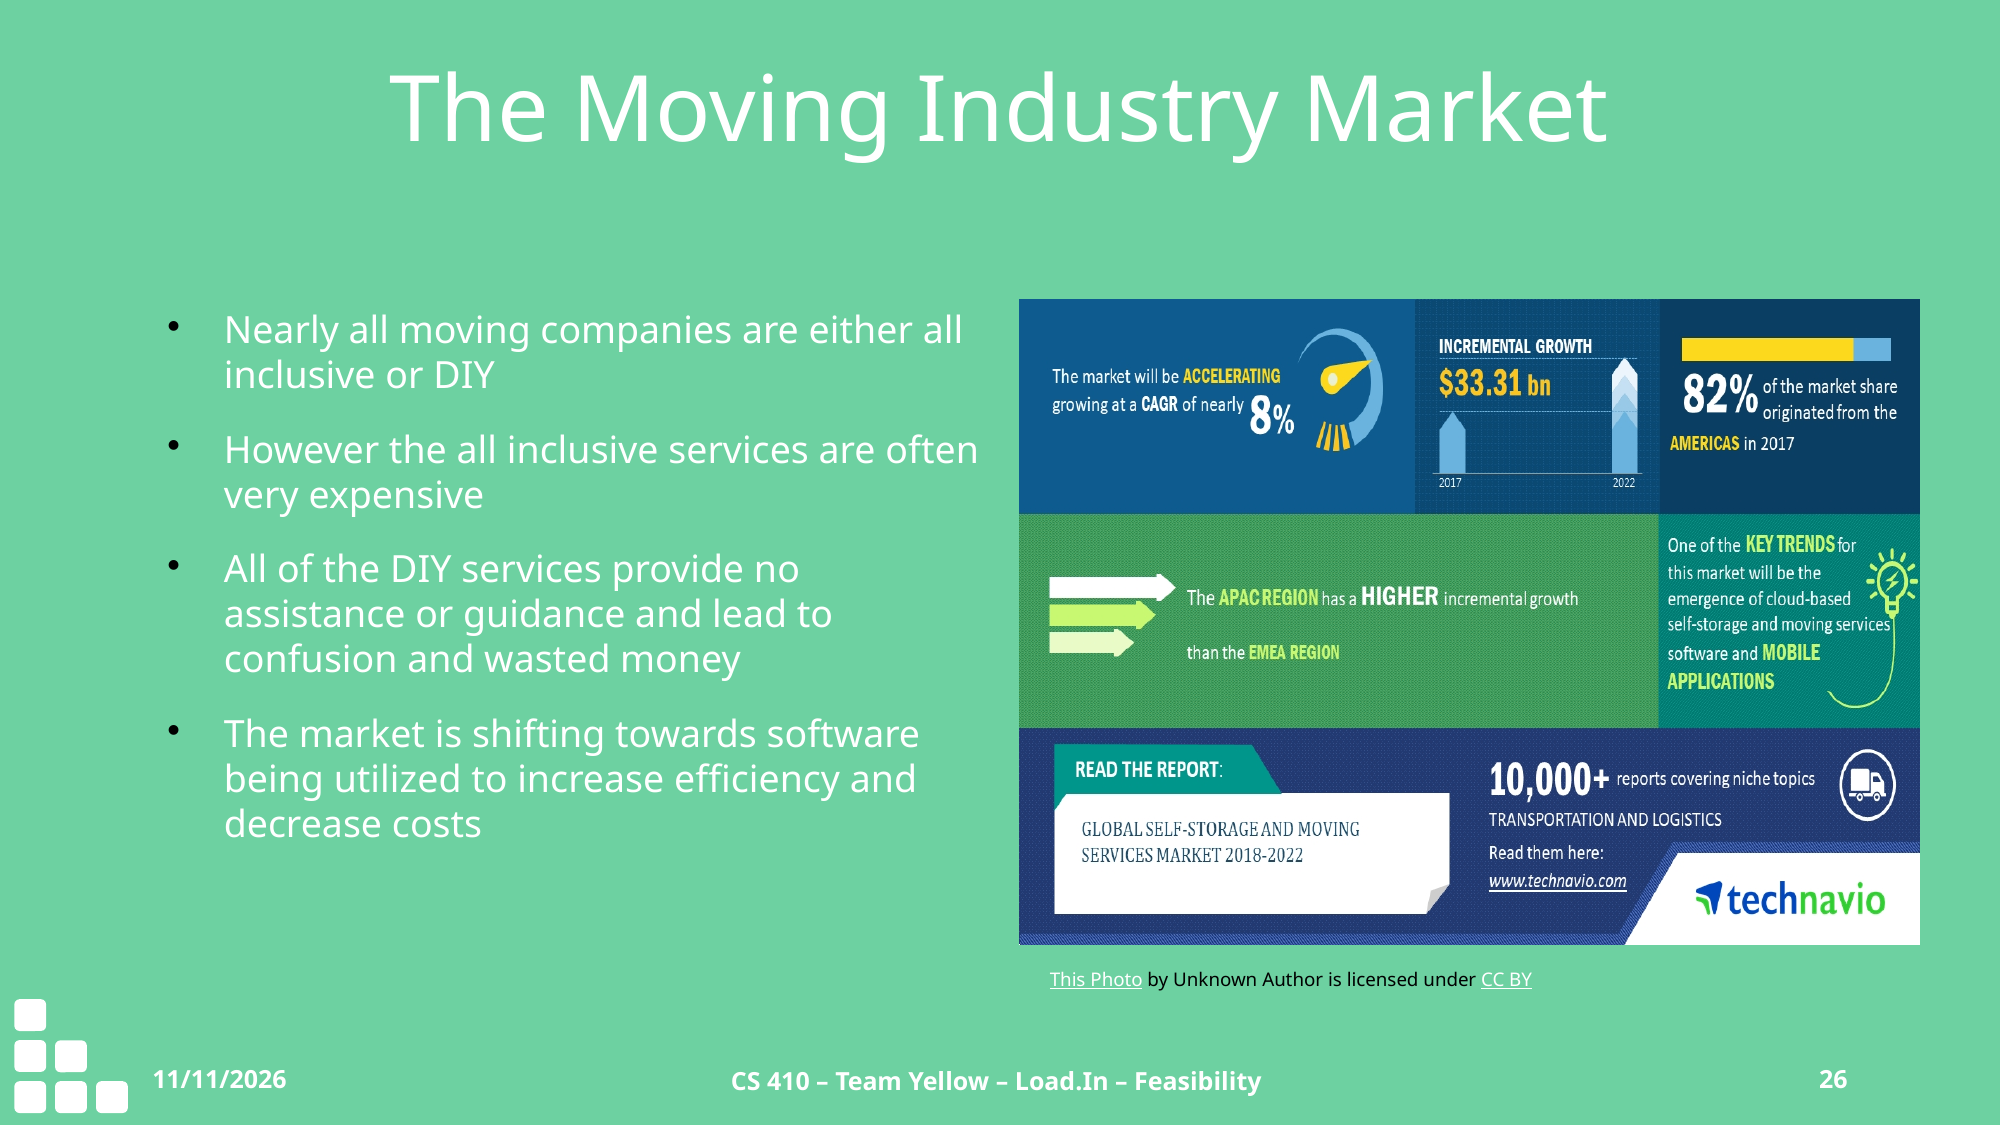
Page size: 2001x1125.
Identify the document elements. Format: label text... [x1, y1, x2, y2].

text_box Nearly all moving companies are either all inclusive or DIY However the all inclusive services are often very expensive All of the DIY services provide no assistance or guidance and lead to confusion and wasted money The market is shifting towards software being utilized to increase efficiency and decrease costs [148, 306, 990, 885]
text_box This Photo by Unknown Author is licensed under CC BY [1034, 959, 1920, 1002]
text_box 26 [1412, 1035, 1863, 1125]
text_box CS 410 – Team Yellow – Load.In – Feasibility [662, 1035, 1338, 1125]
text_box The Moving Industry Market [137, 0, 1863, 210]
picture [1018, 299, 1921, 946]
text_box 10/11/20 [137, 1035, 588, 1125]
